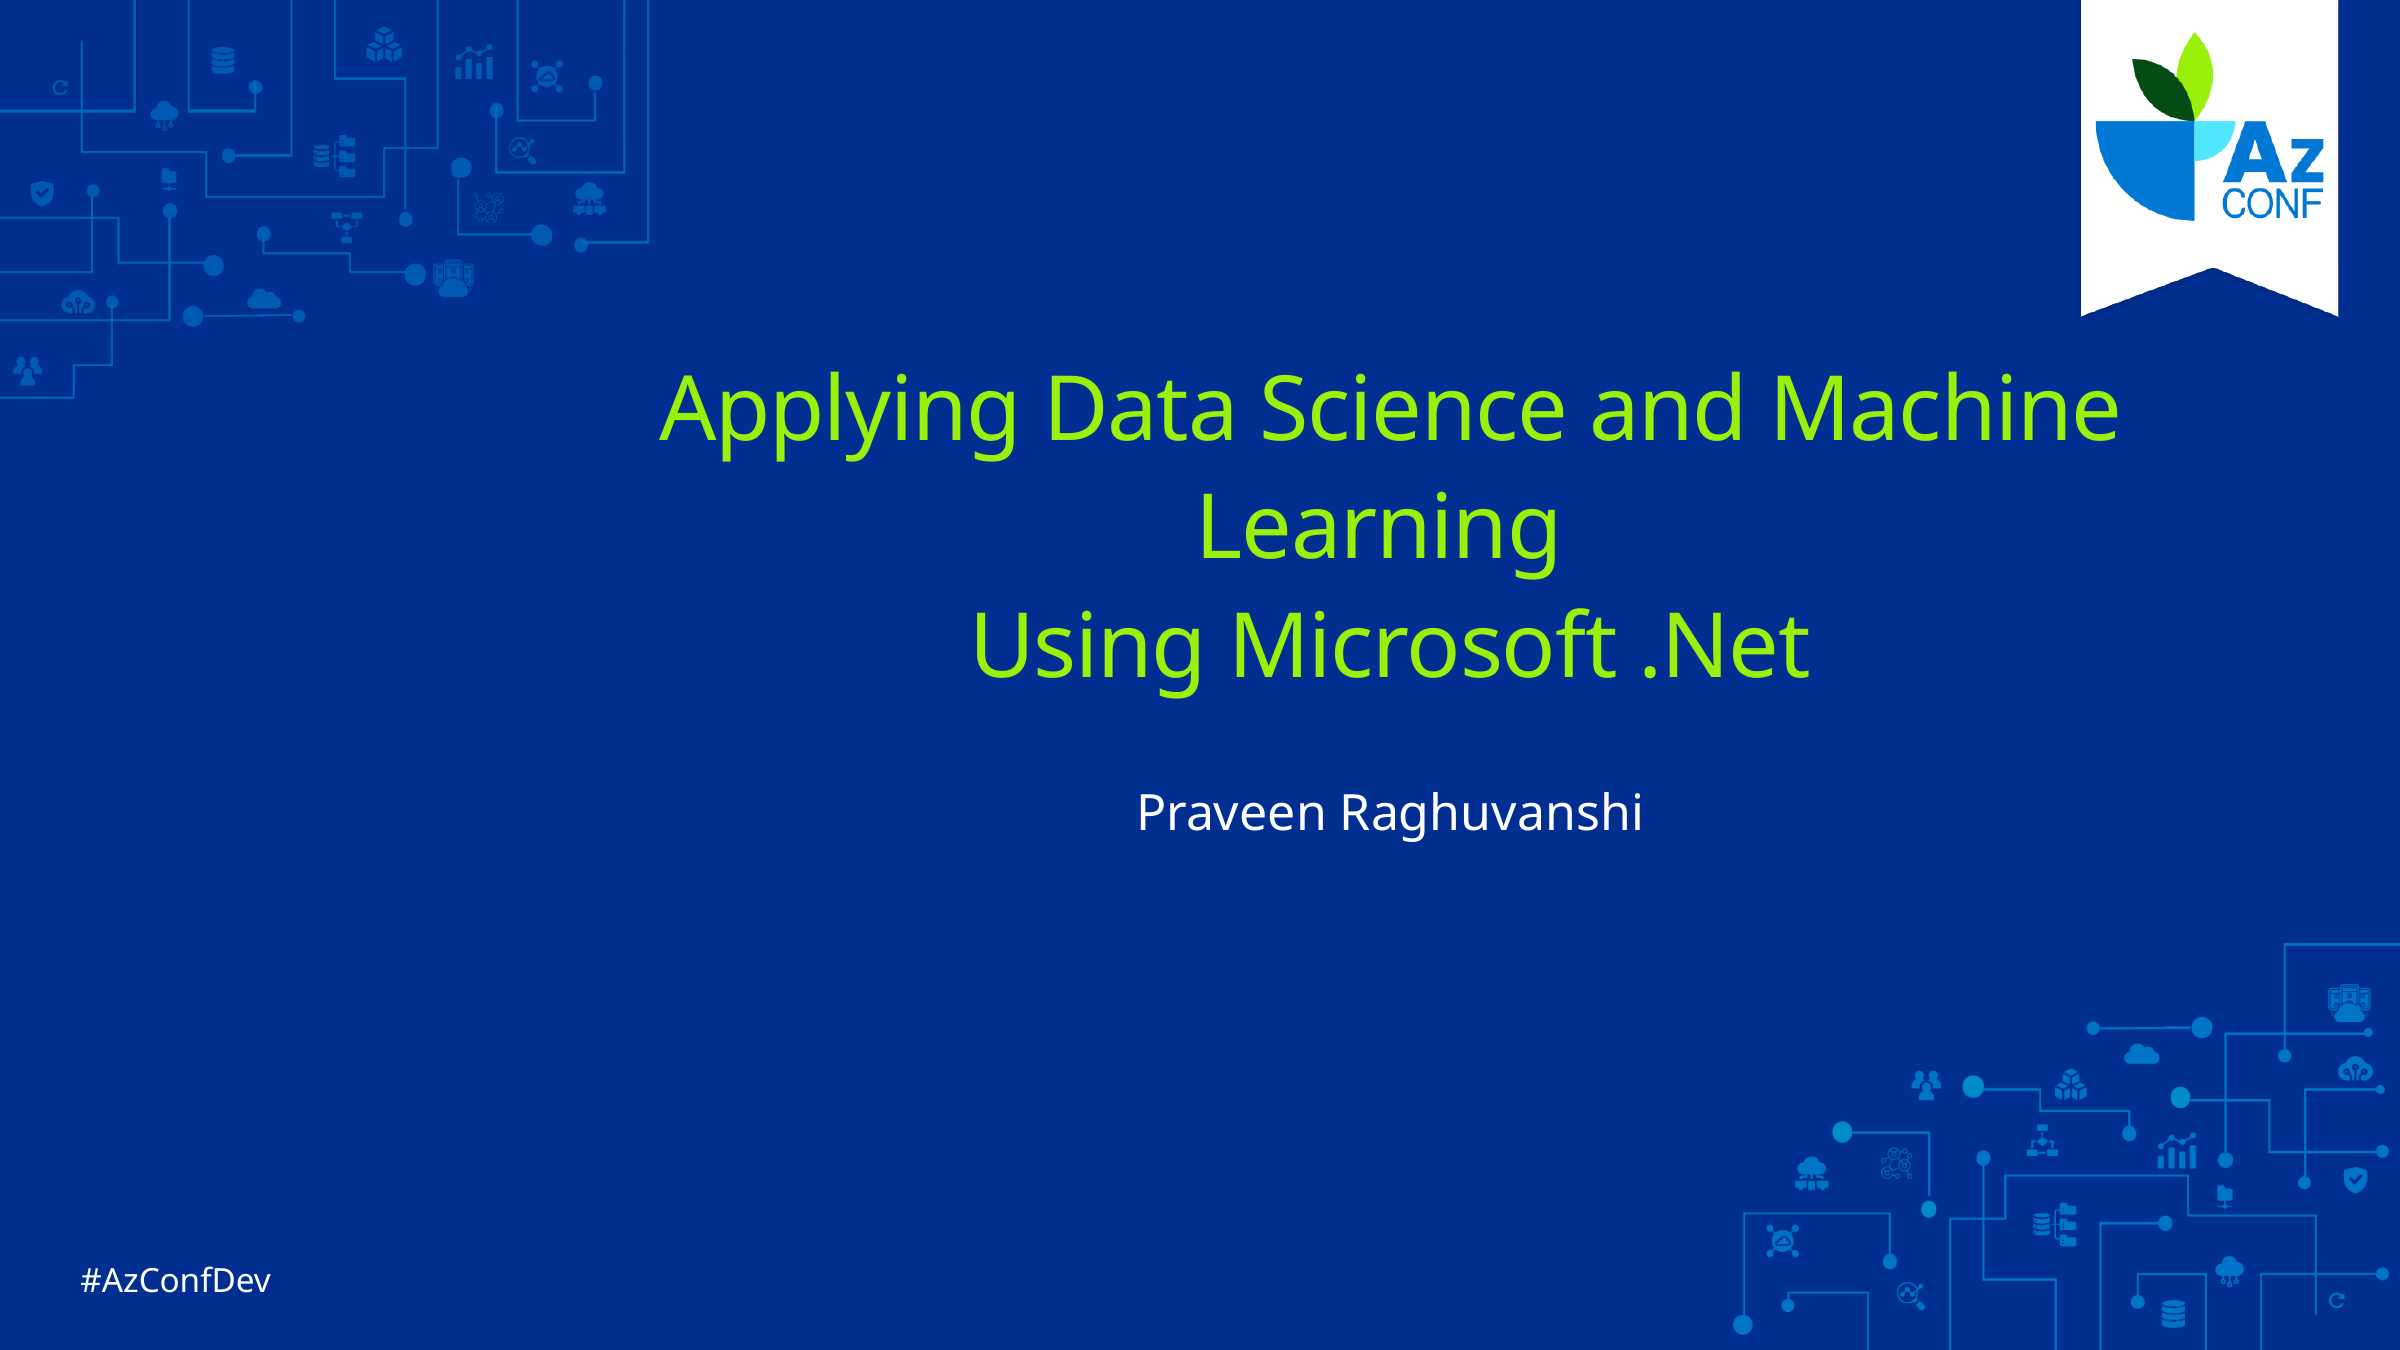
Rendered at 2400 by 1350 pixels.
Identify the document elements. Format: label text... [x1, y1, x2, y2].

list Praveen Raghuvanshi [490, 779, 2291, 841]
picture [0, 0, 650, 400]
title Applying Data Science and Machine Learning Using Microsoft .Net [490, 465, 2291, 696]
picture [2073, 0, 2346, 326]
picture [1733, 943, 2400, 1350]
